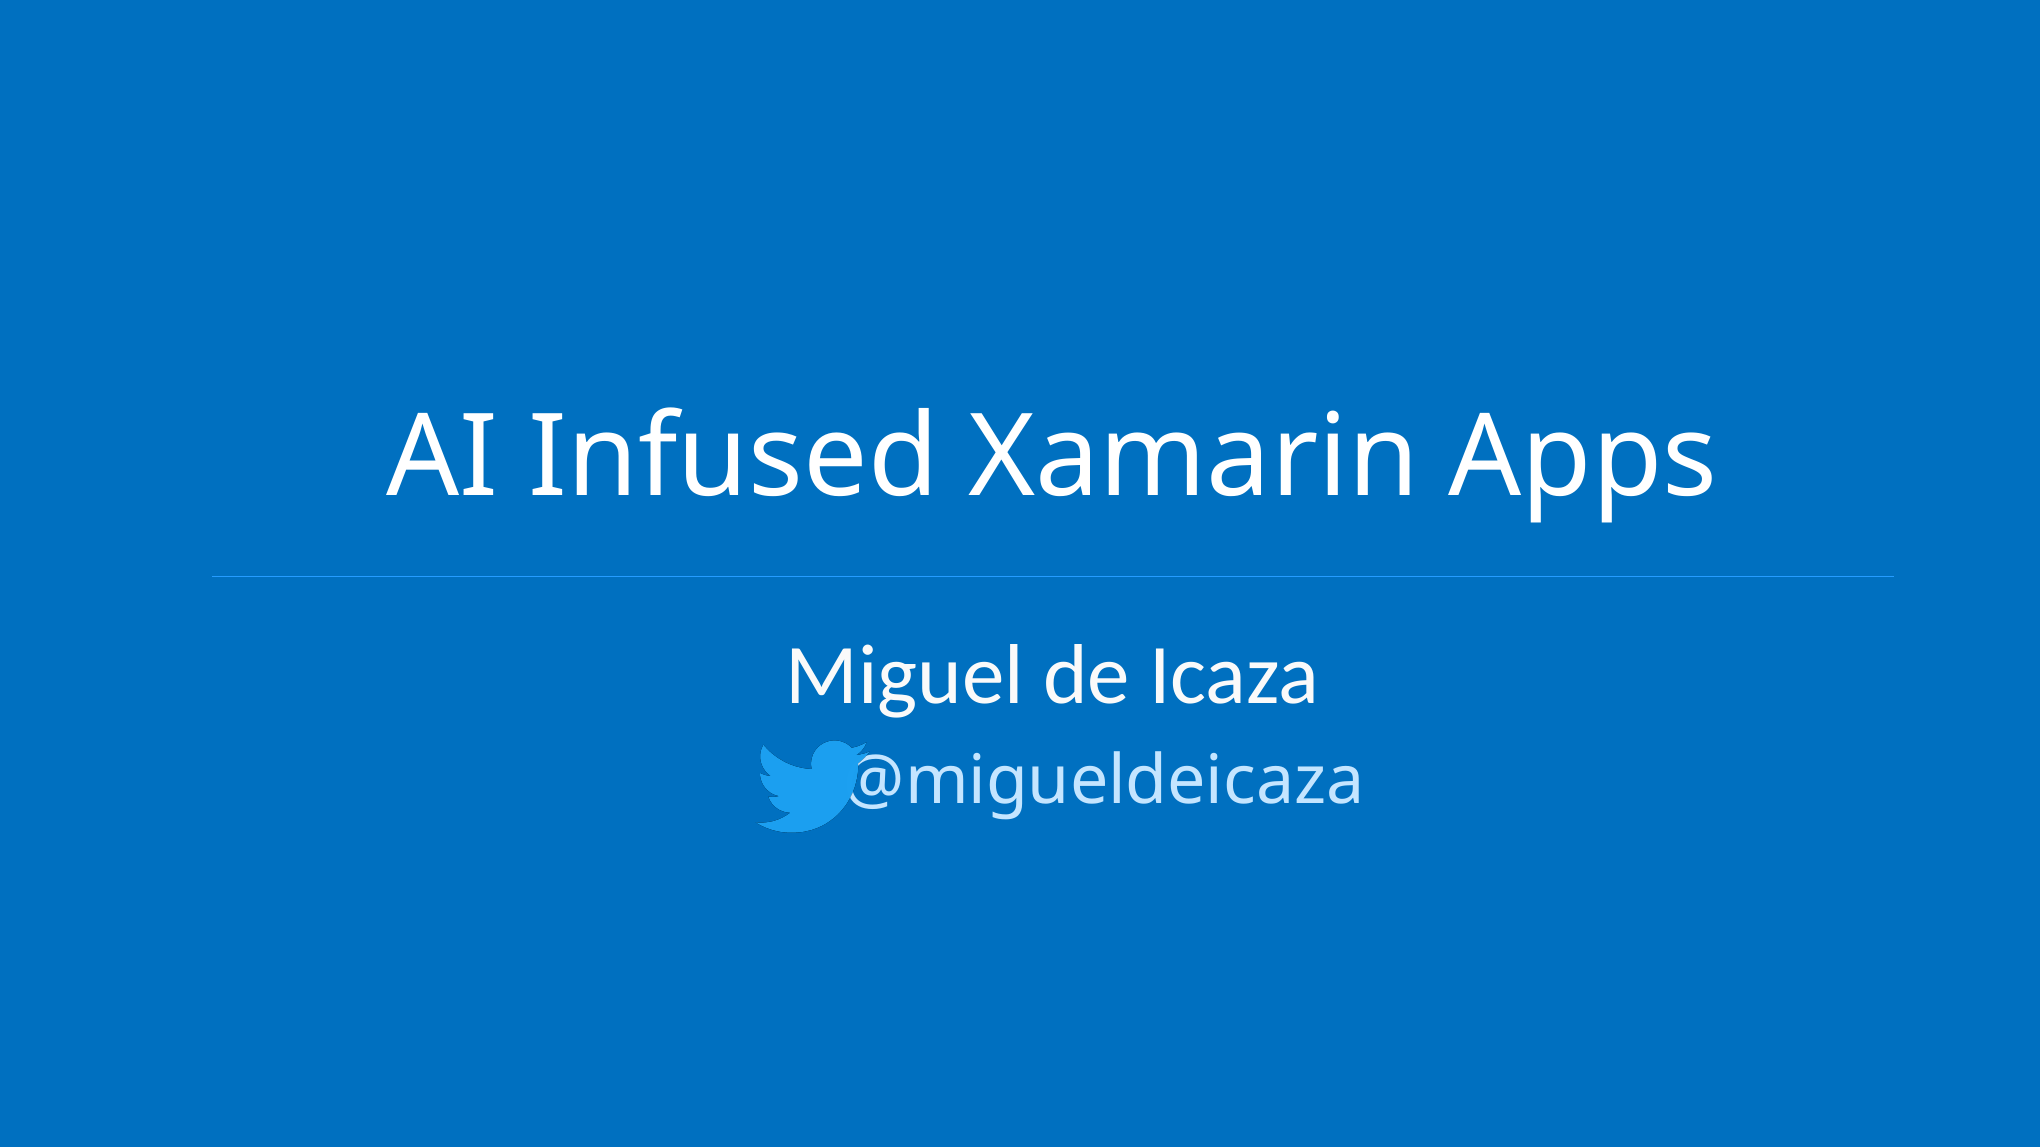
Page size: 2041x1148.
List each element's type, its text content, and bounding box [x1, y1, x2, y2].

text_box AI Infused Xamarin Apps [211, 355, 1895, 526]
text_box Miguel de Icaza [211, 598, 1895, 741]
text_box @migueldeicaza [352, 720, 1857, 843]
picture [755, 740, 870, 833]
